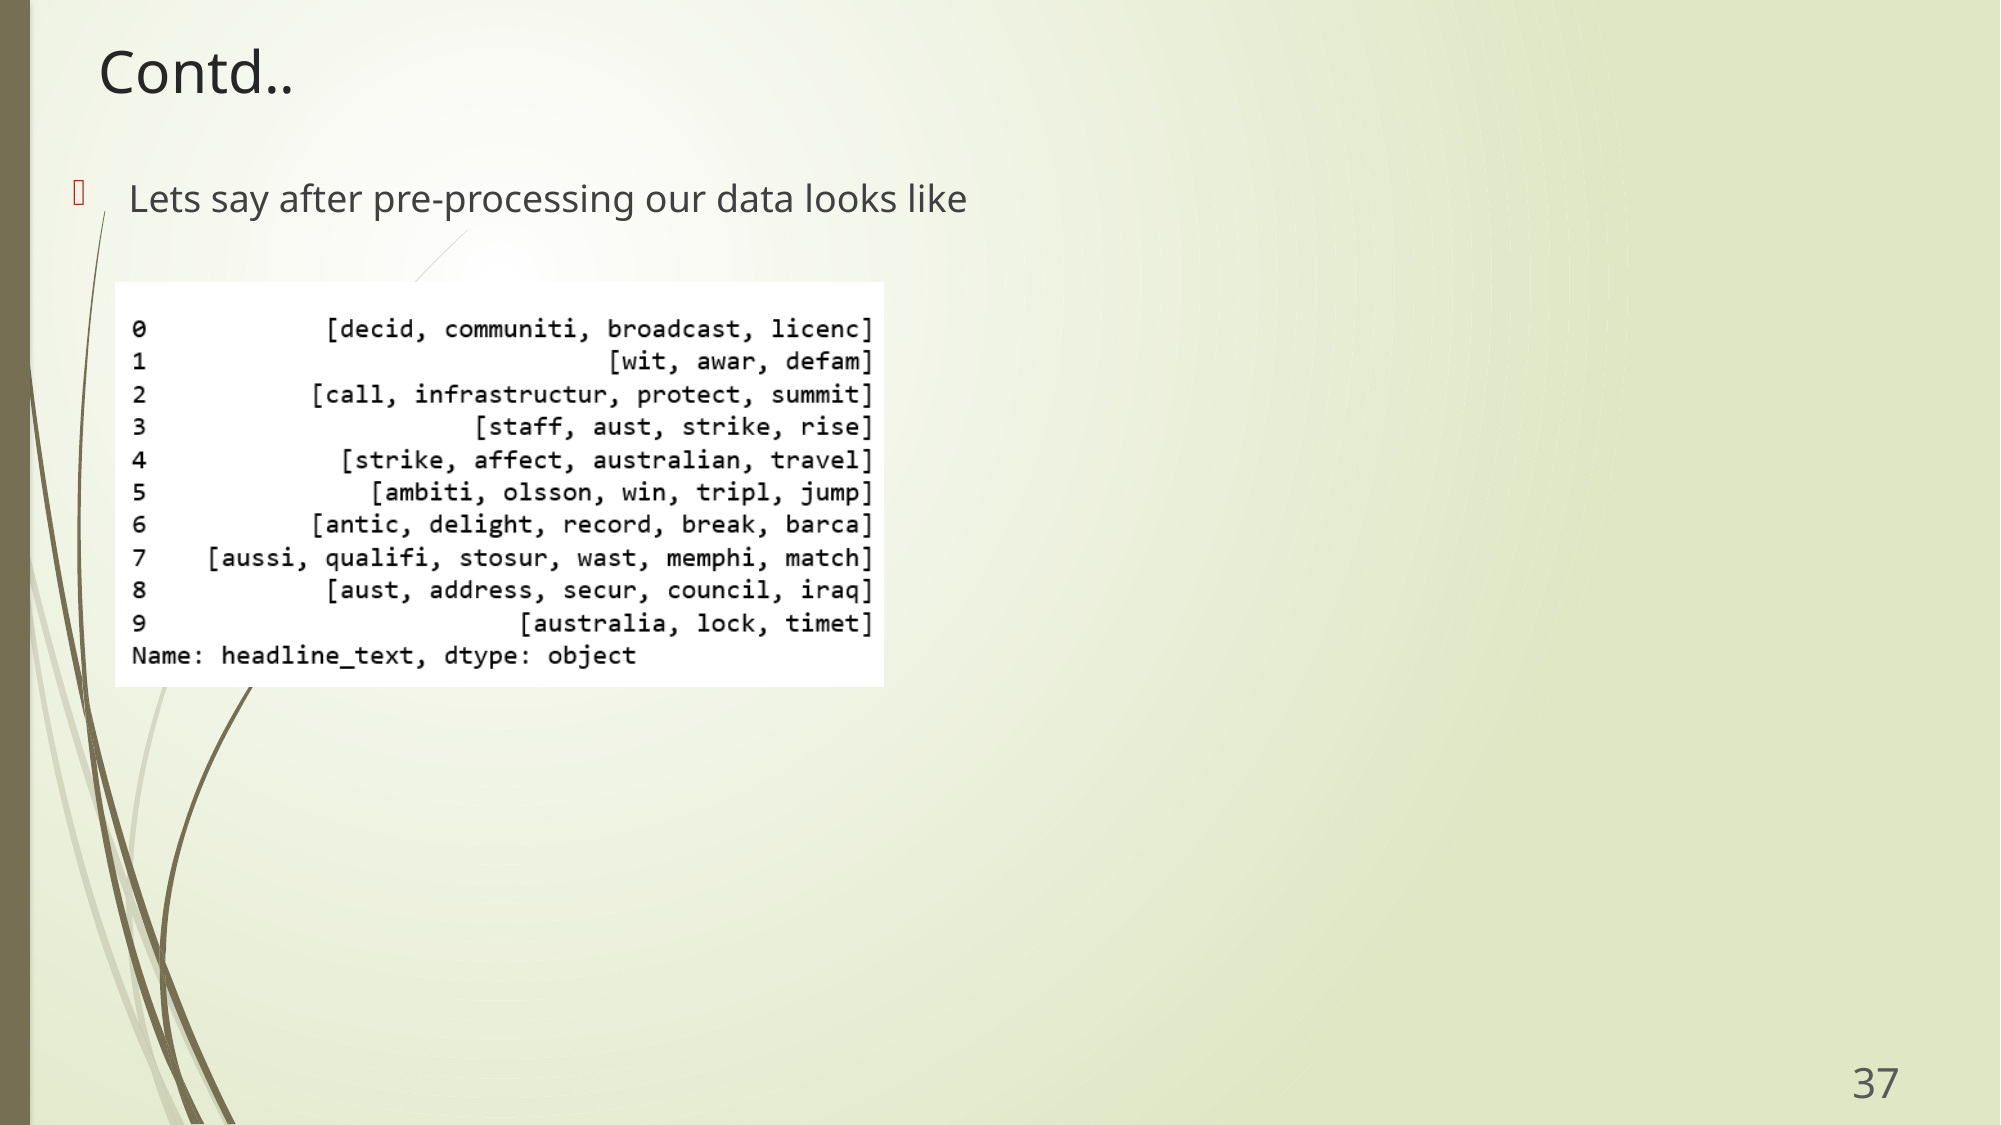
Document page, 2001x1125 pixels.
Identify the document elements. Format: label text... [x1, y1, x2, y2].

list Lets say after pre-processing our data looks like [57, 167, 1885, 907]
slide_number 37 [1812, 1071, 1916, 1101]
title Contd.. [83, 27, 1913, 114]
picture [115, 281, 884, 688]
